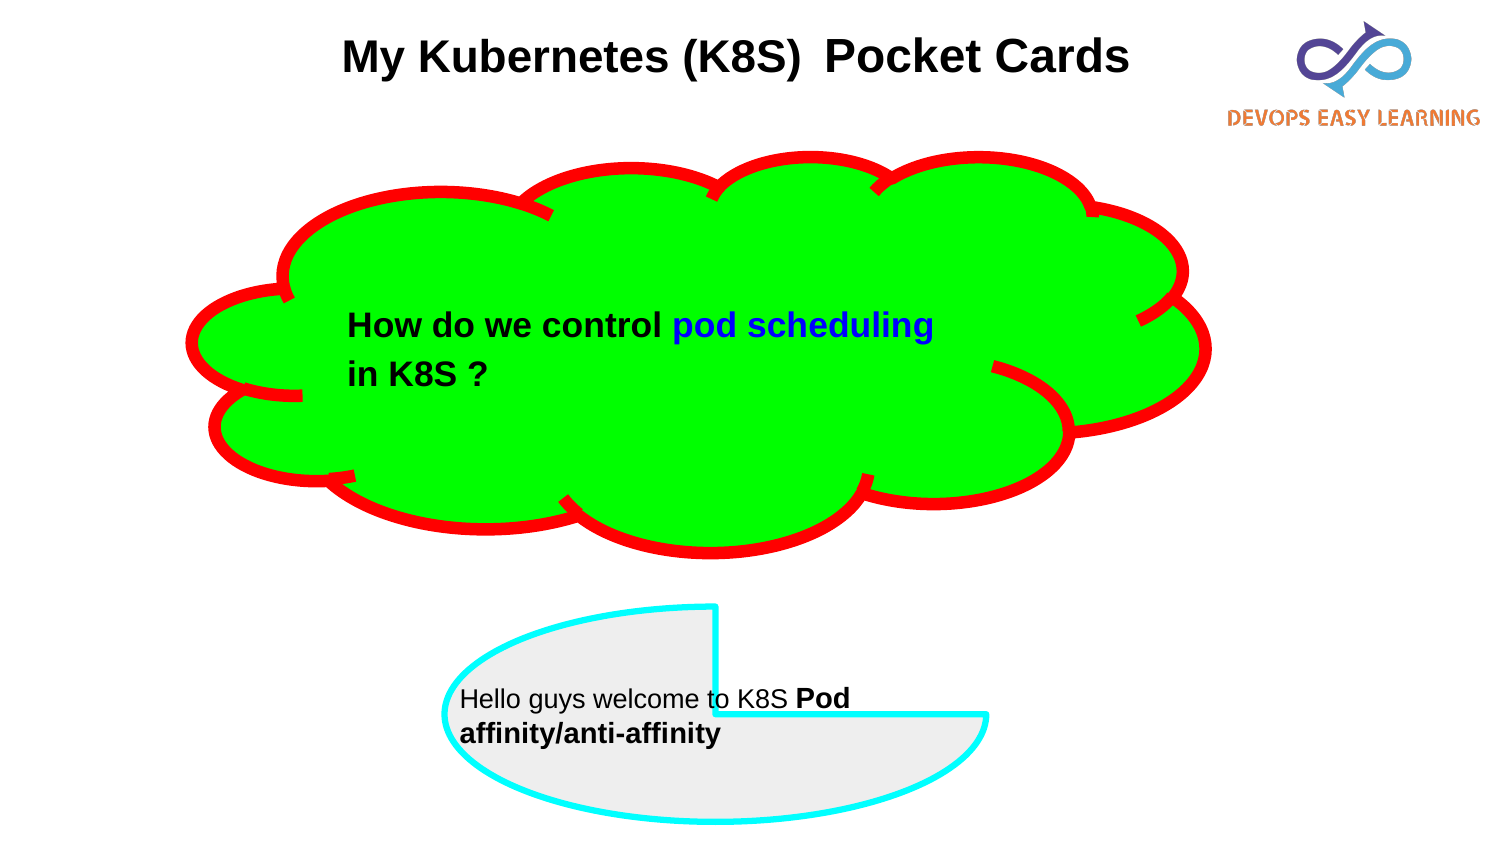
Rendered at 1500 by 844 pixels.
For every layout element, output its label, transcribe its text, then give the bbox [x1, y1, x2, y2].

picture [1216, 9, 1492, 148]
text_box How do we control pod scheduling in K8S ? [191, 157, 1206, 554]
text_box Hello guys welcome to K8S Pod affinity/anti-affinity [444, 606, 987, 822]
text_box My Kubernetes (K8S) Pocket Cards [7, 9, 1214, 138]
